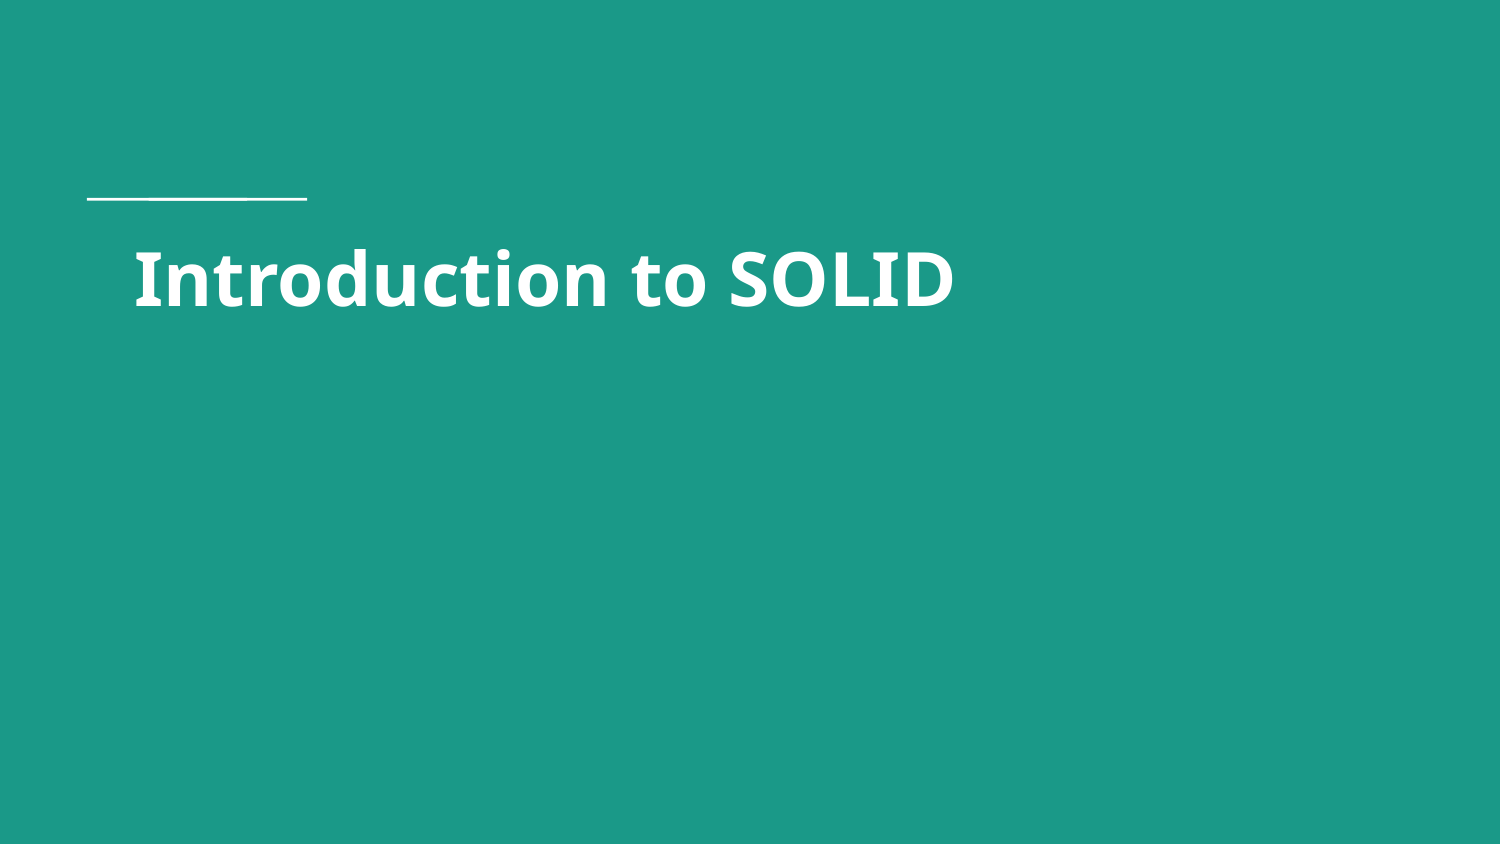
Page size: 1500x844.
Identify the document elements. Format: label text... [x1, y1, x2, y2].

title Introduction to SOLID [119, 216, 1381, 466]
